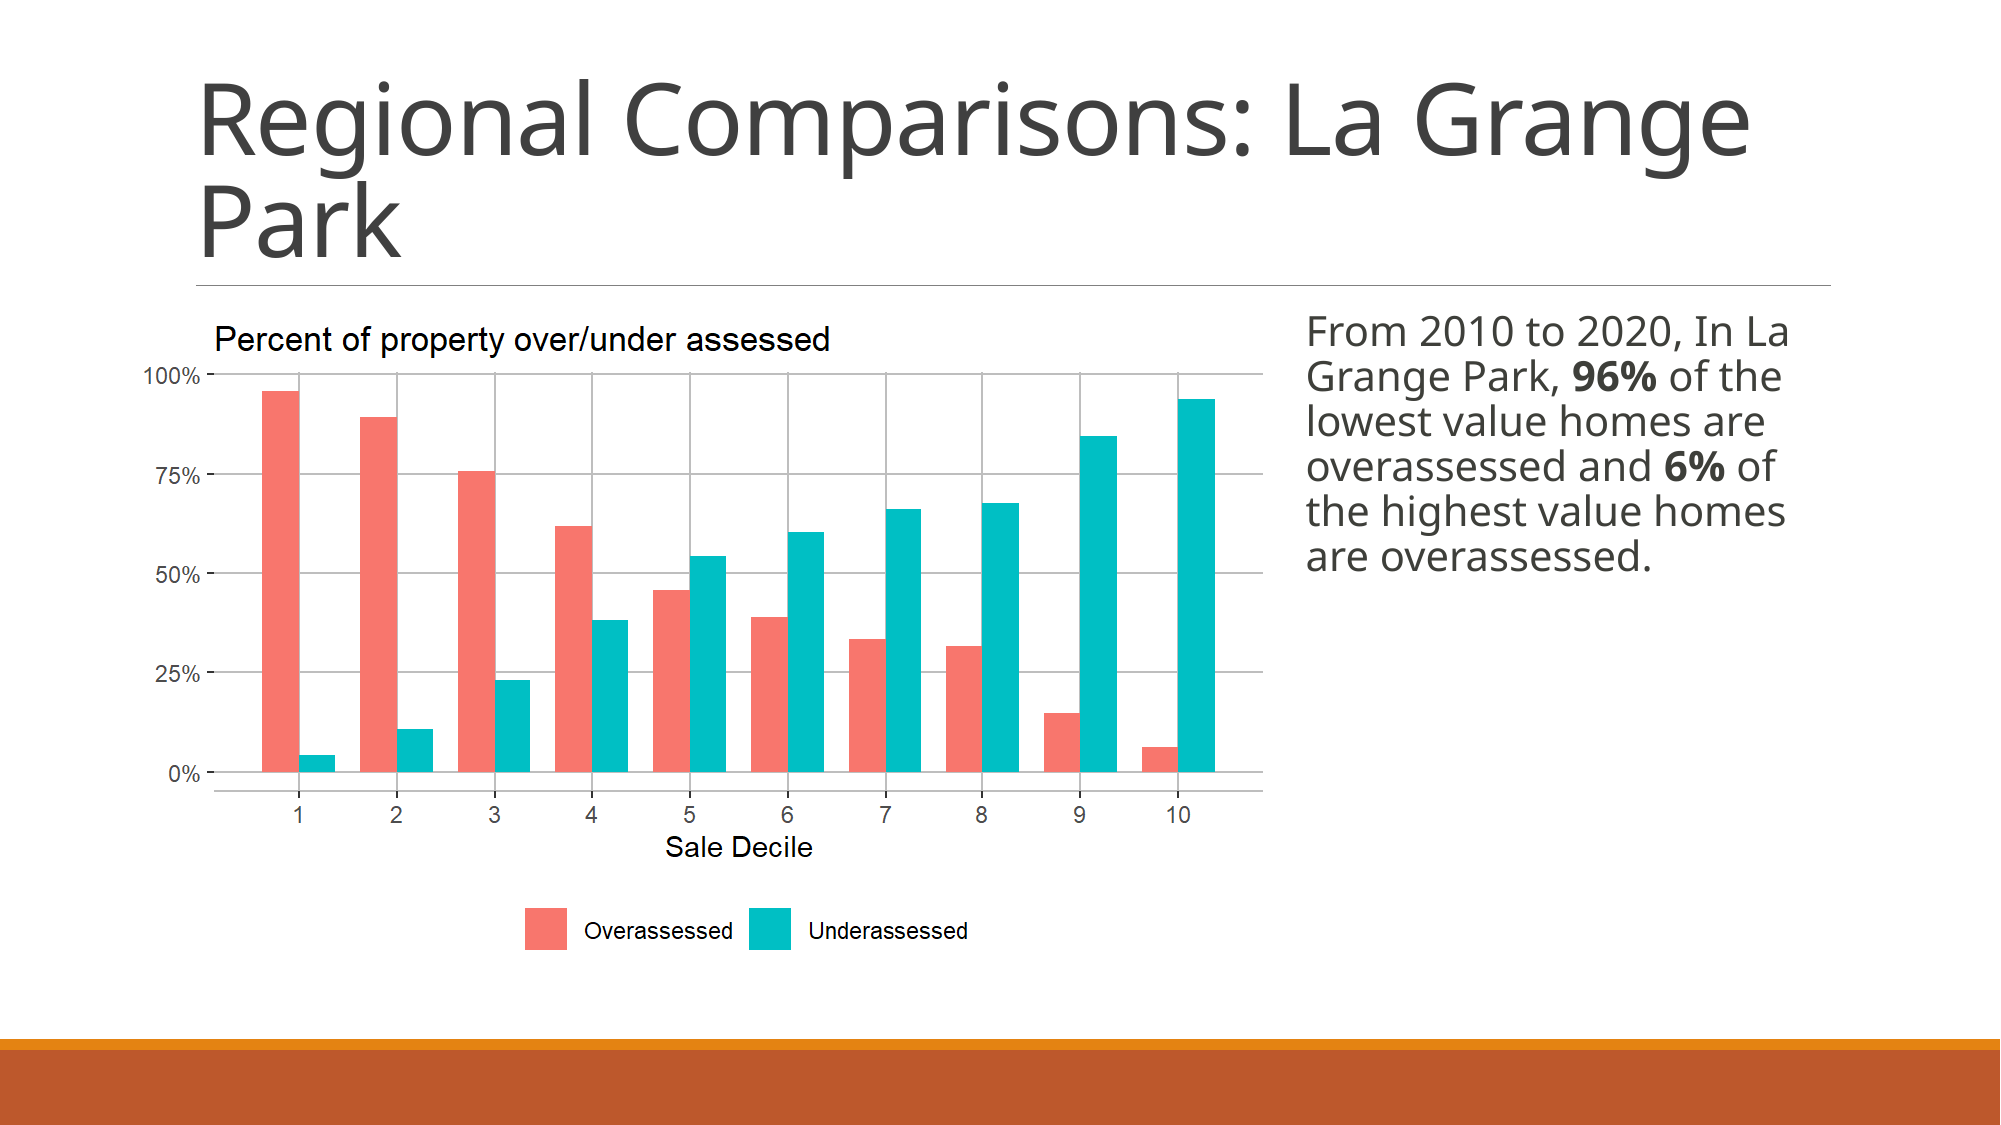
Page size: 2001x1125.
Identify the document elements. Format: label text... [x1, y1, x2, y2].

list From 2010 to 2020, In La Grange Park, 96% of the lowest value homes are overassessed and 6% of the highest value homes are overassessed. [1290, 302, 1830, 963]
title Regional Comparisons: La Grange Park [180, 47, 1830, 285]
picture [127, 310, 1278, 981]
